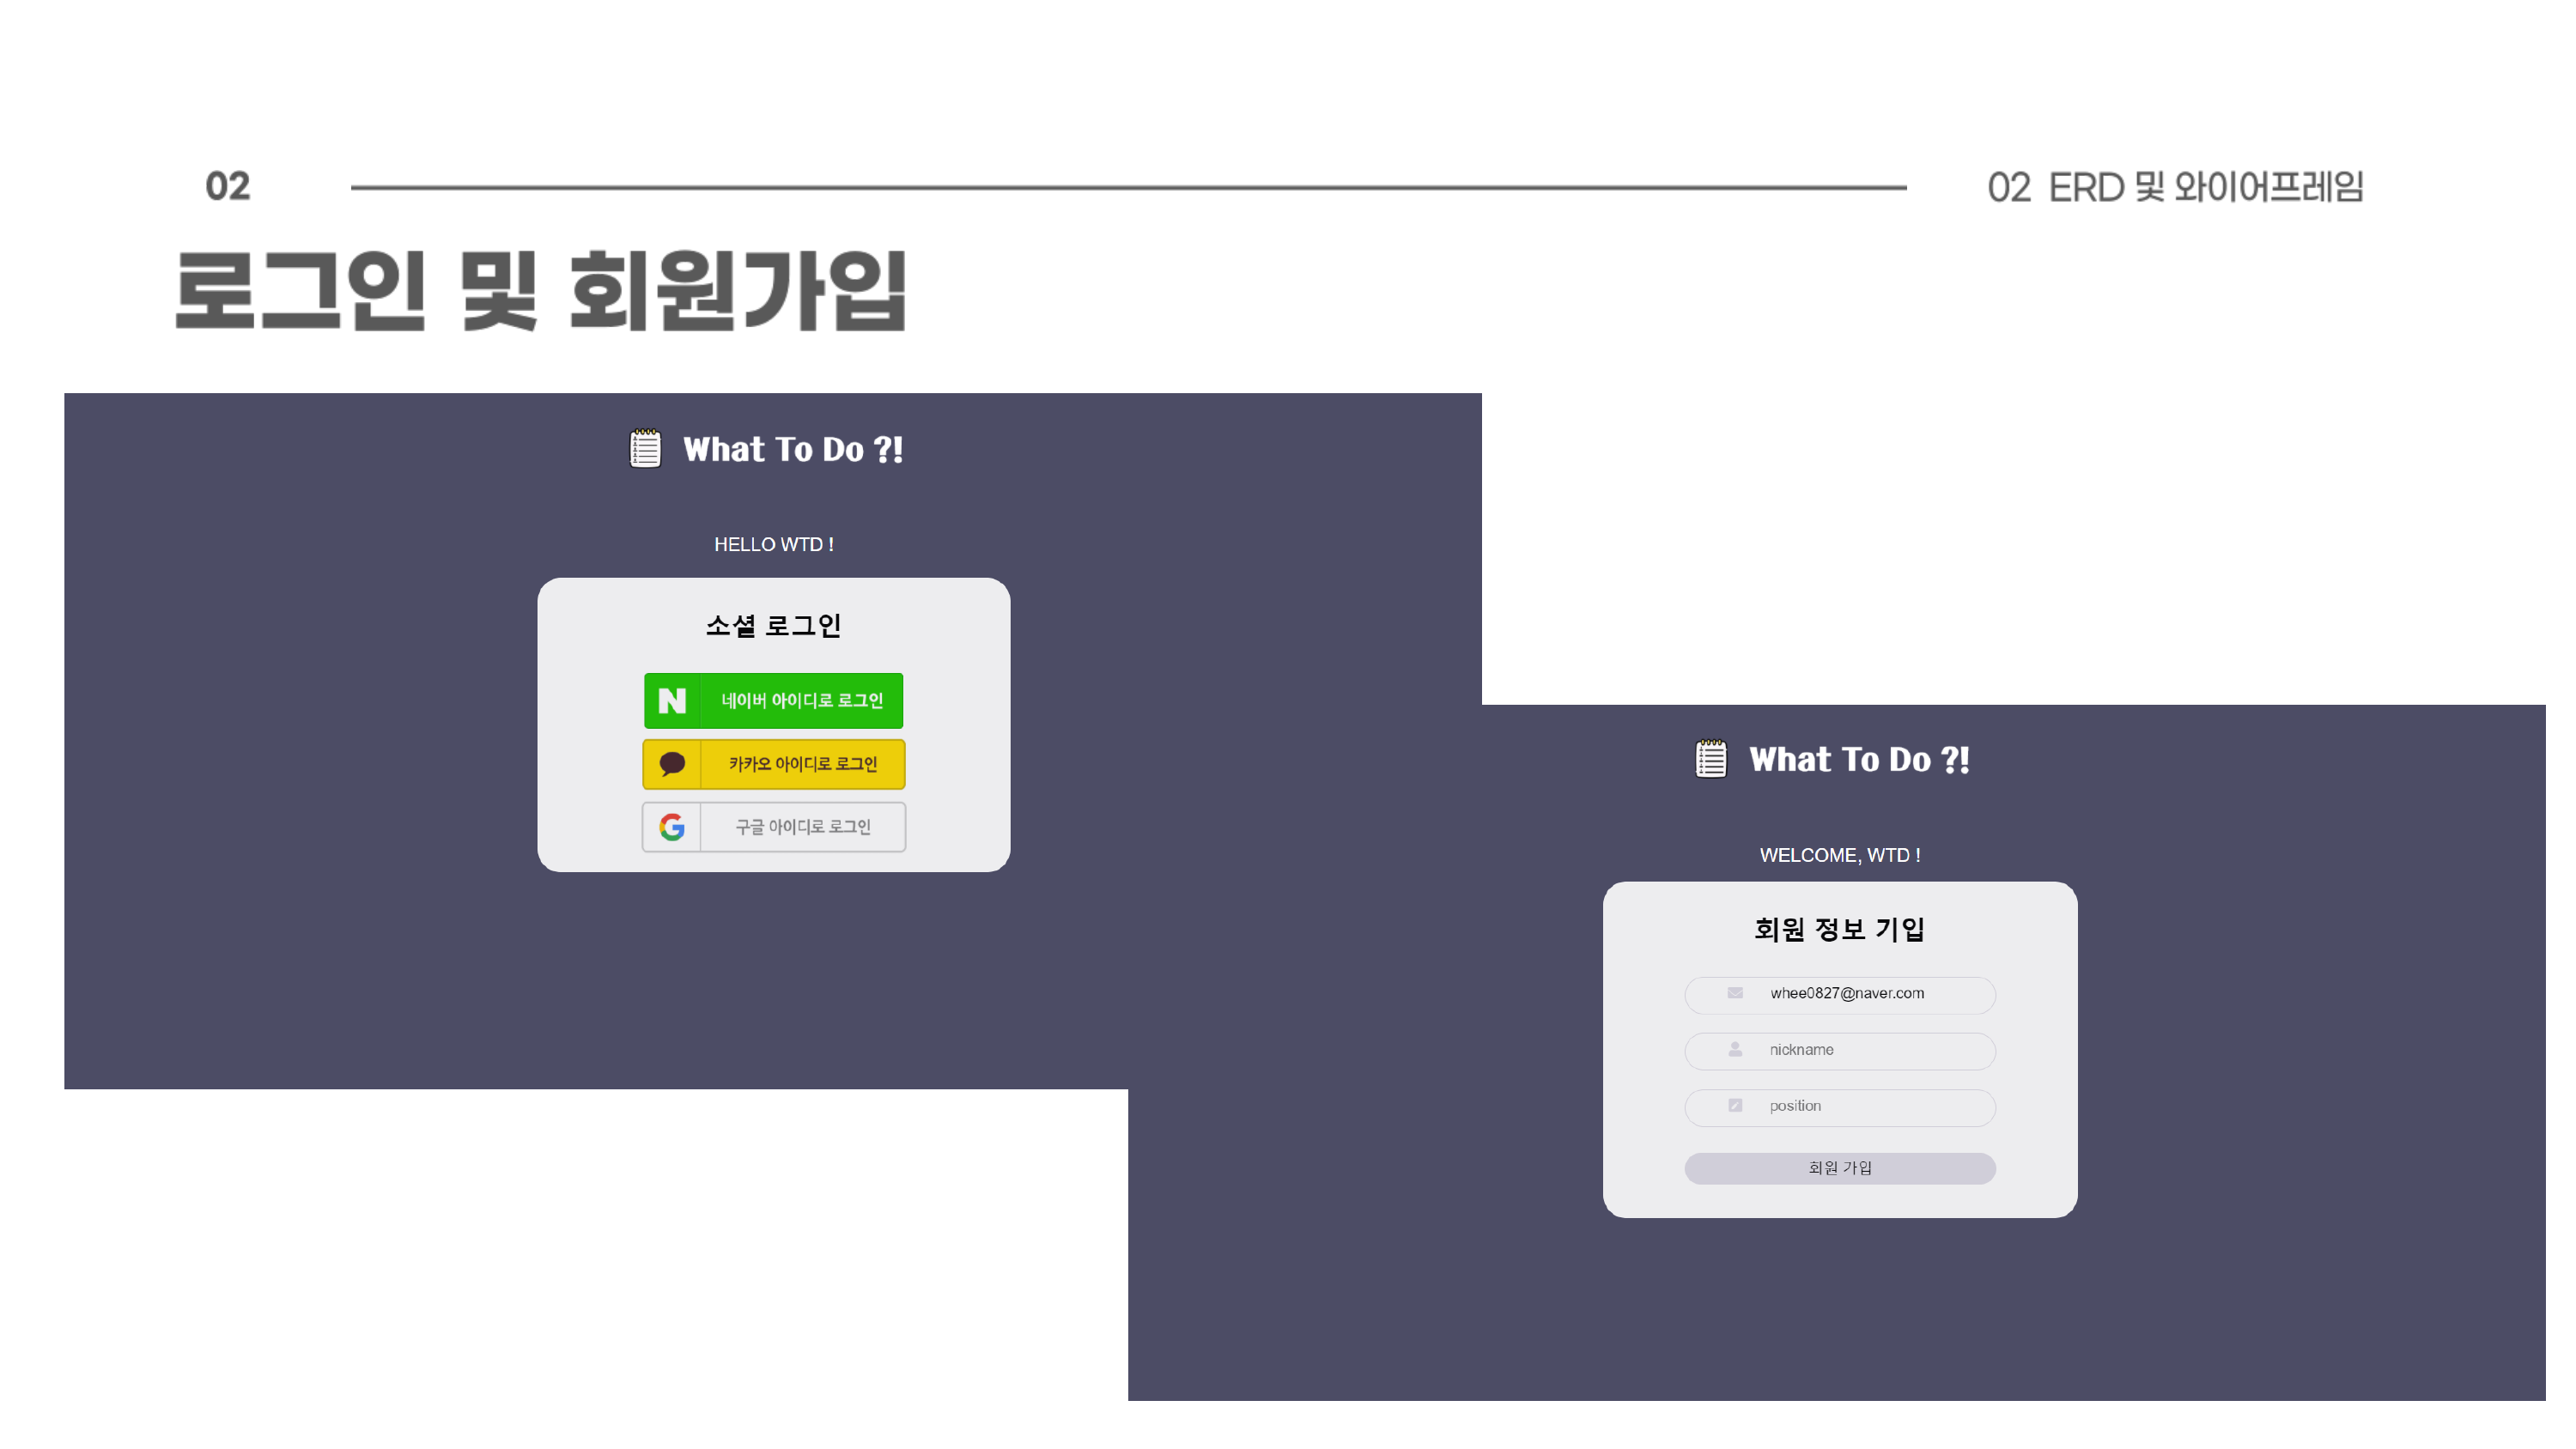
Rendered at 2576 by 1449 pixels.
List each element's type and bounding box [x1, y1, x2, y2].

picture [1945, 159, 2382, 223]
picture [158, 160, 954, 388]
picture [64, 392, 2547, 1401]
text_box [350, 180, 1907, 197]
